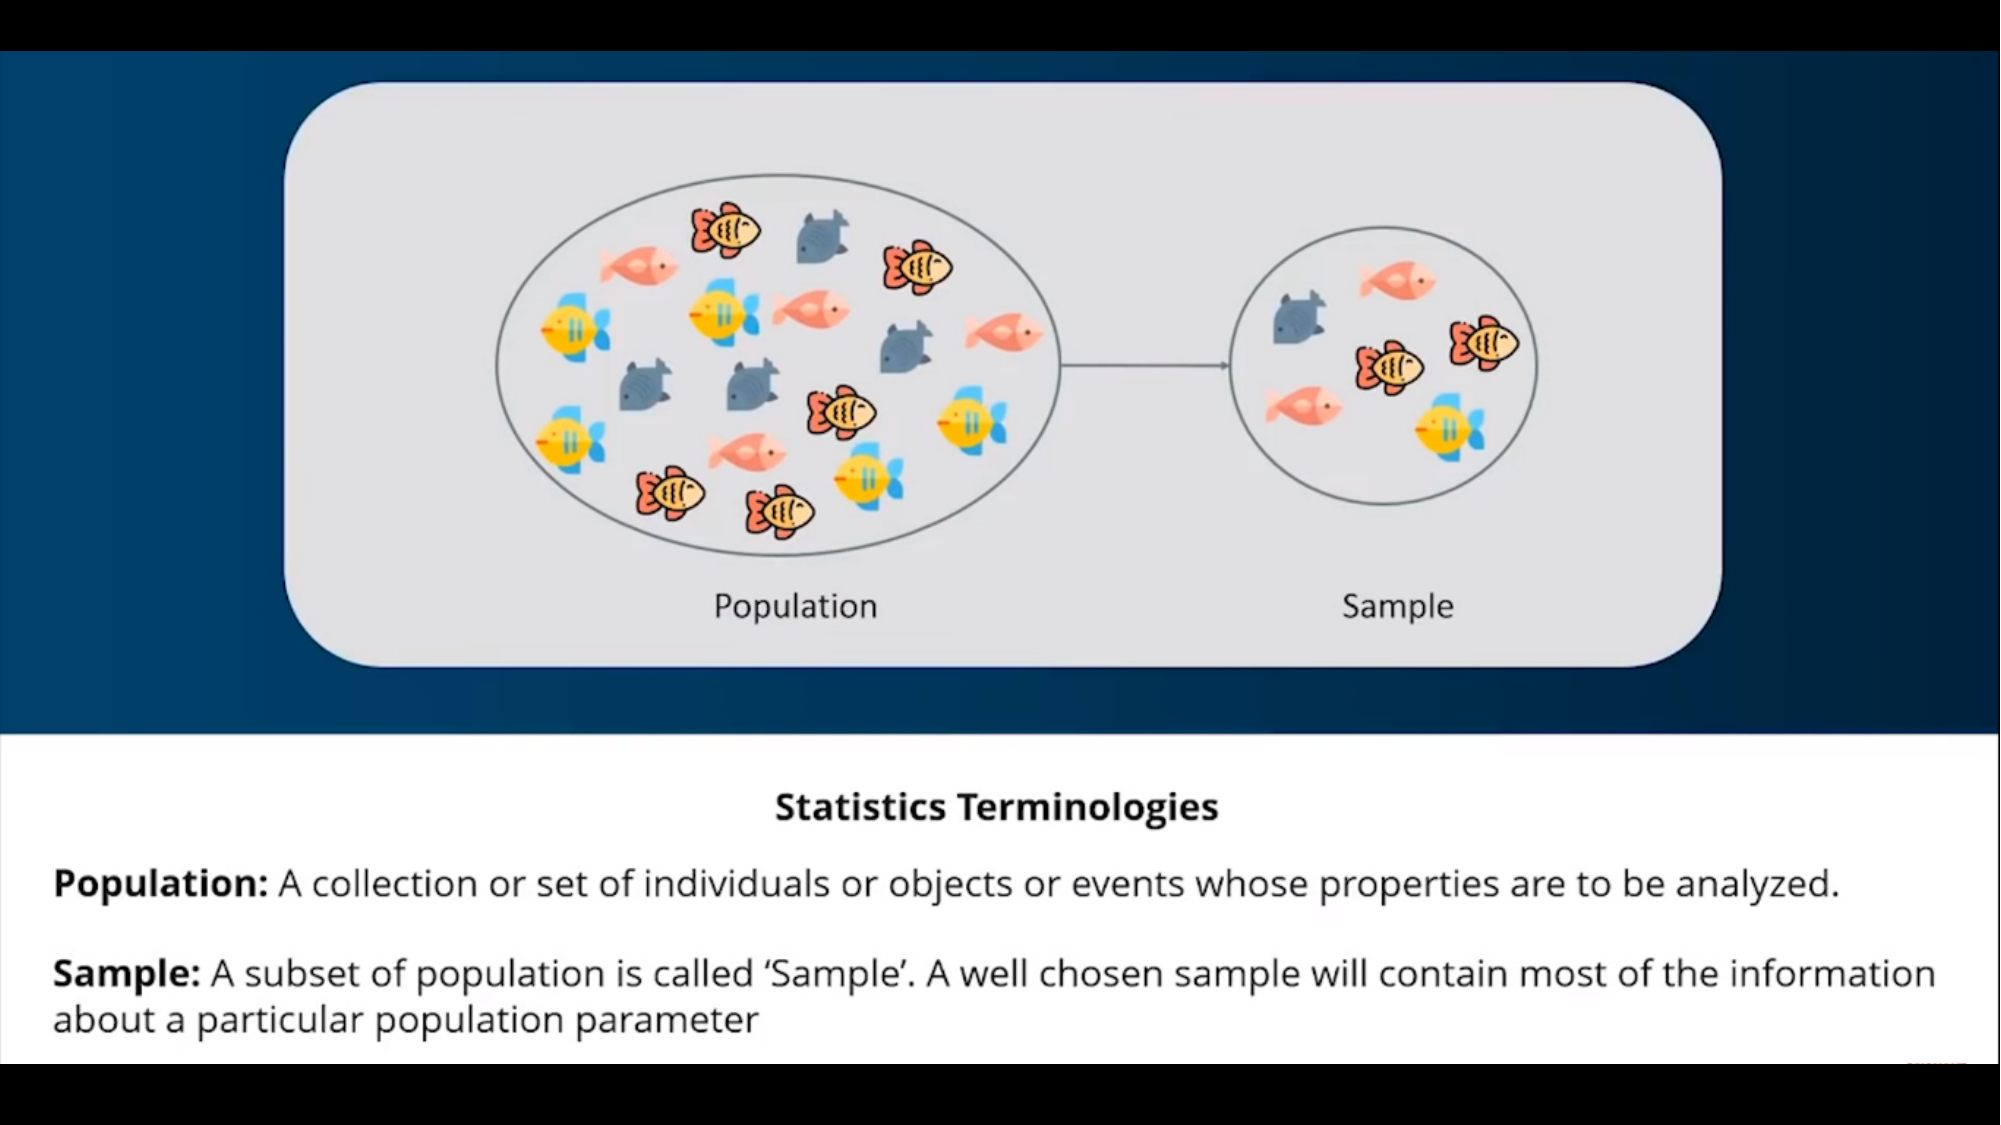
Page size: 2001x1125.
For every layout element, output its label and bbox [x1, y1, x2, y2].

picture [0, 51, 2000, 1064]
